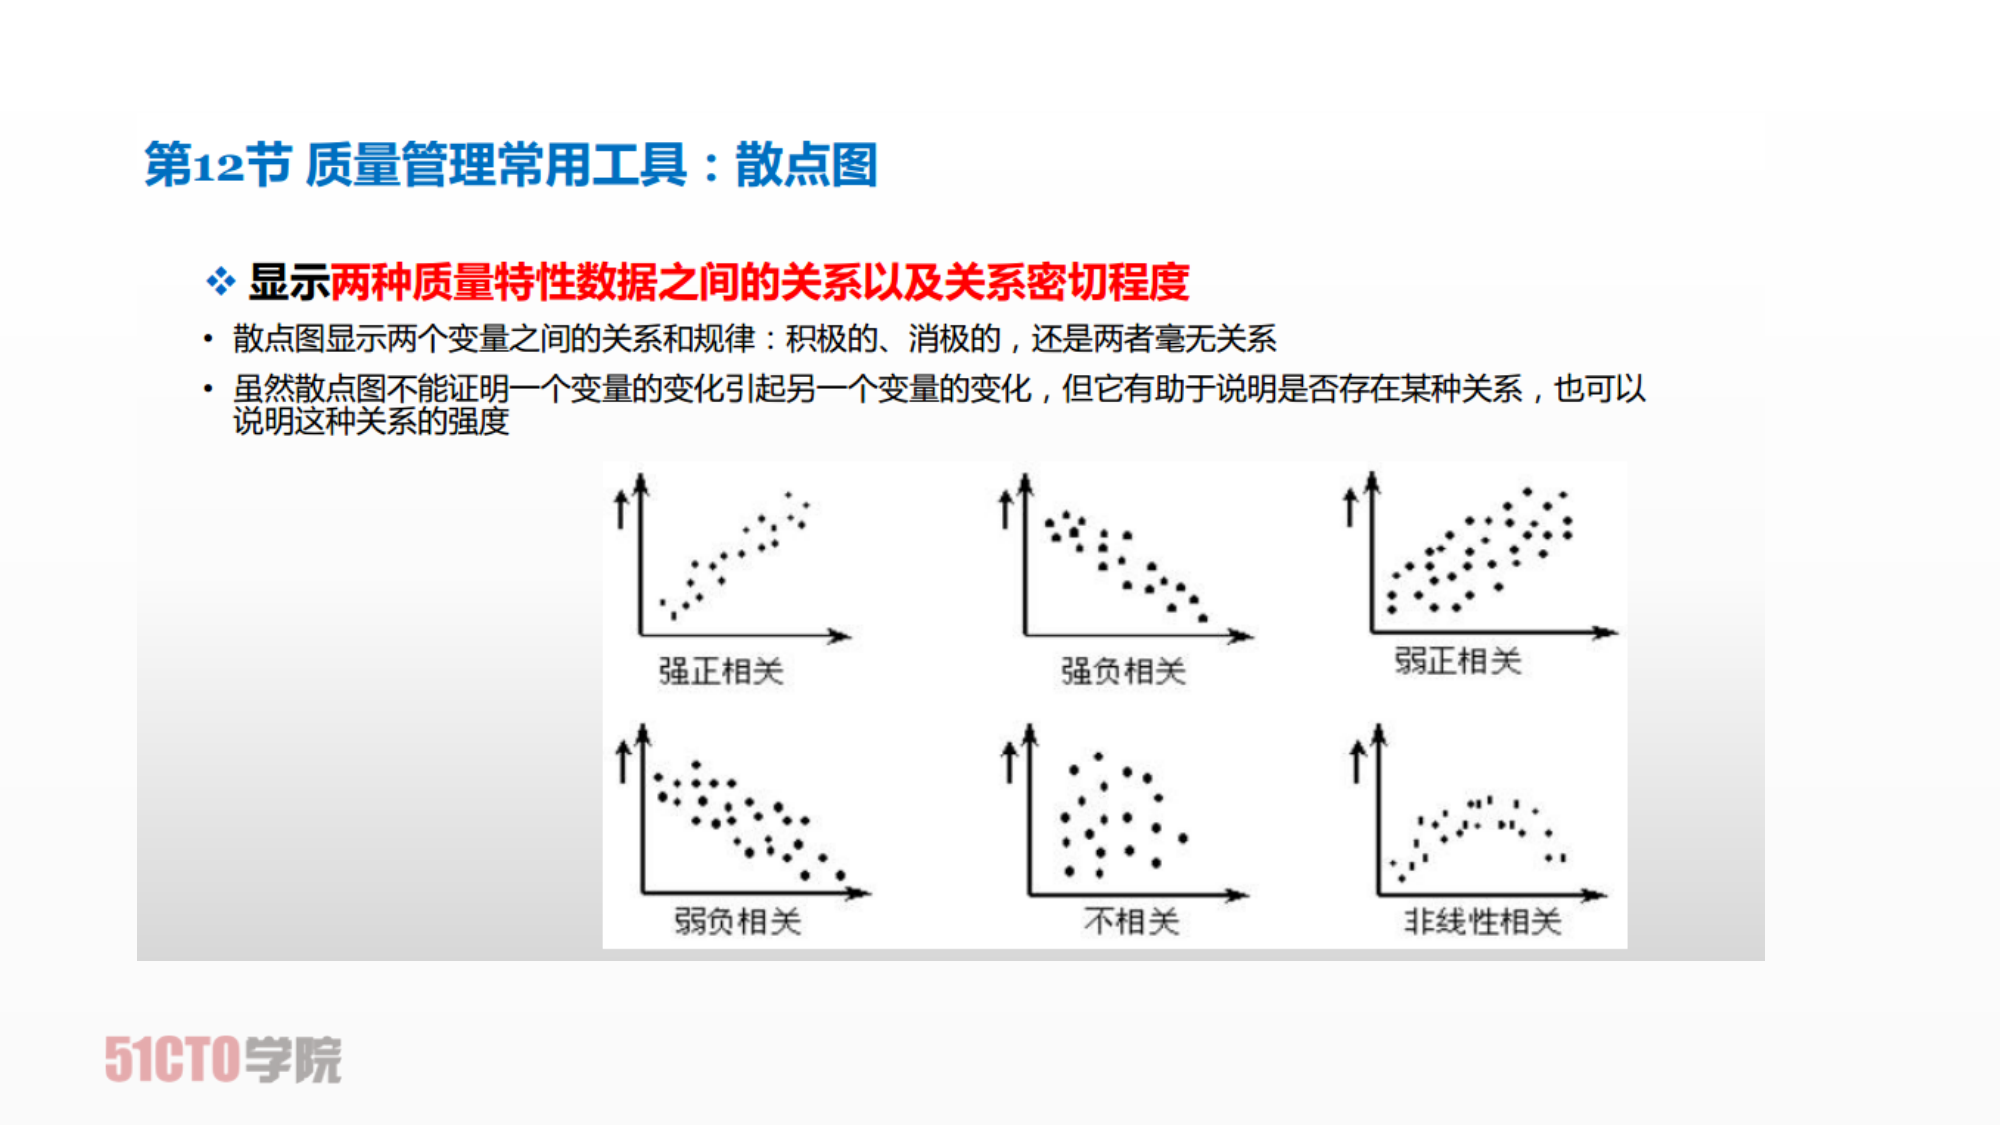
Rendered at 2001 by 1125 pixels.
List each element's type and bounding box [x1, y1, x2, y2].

picture [45, 1002, 377, 1107]
picture [137, 113, 1765, 961]
